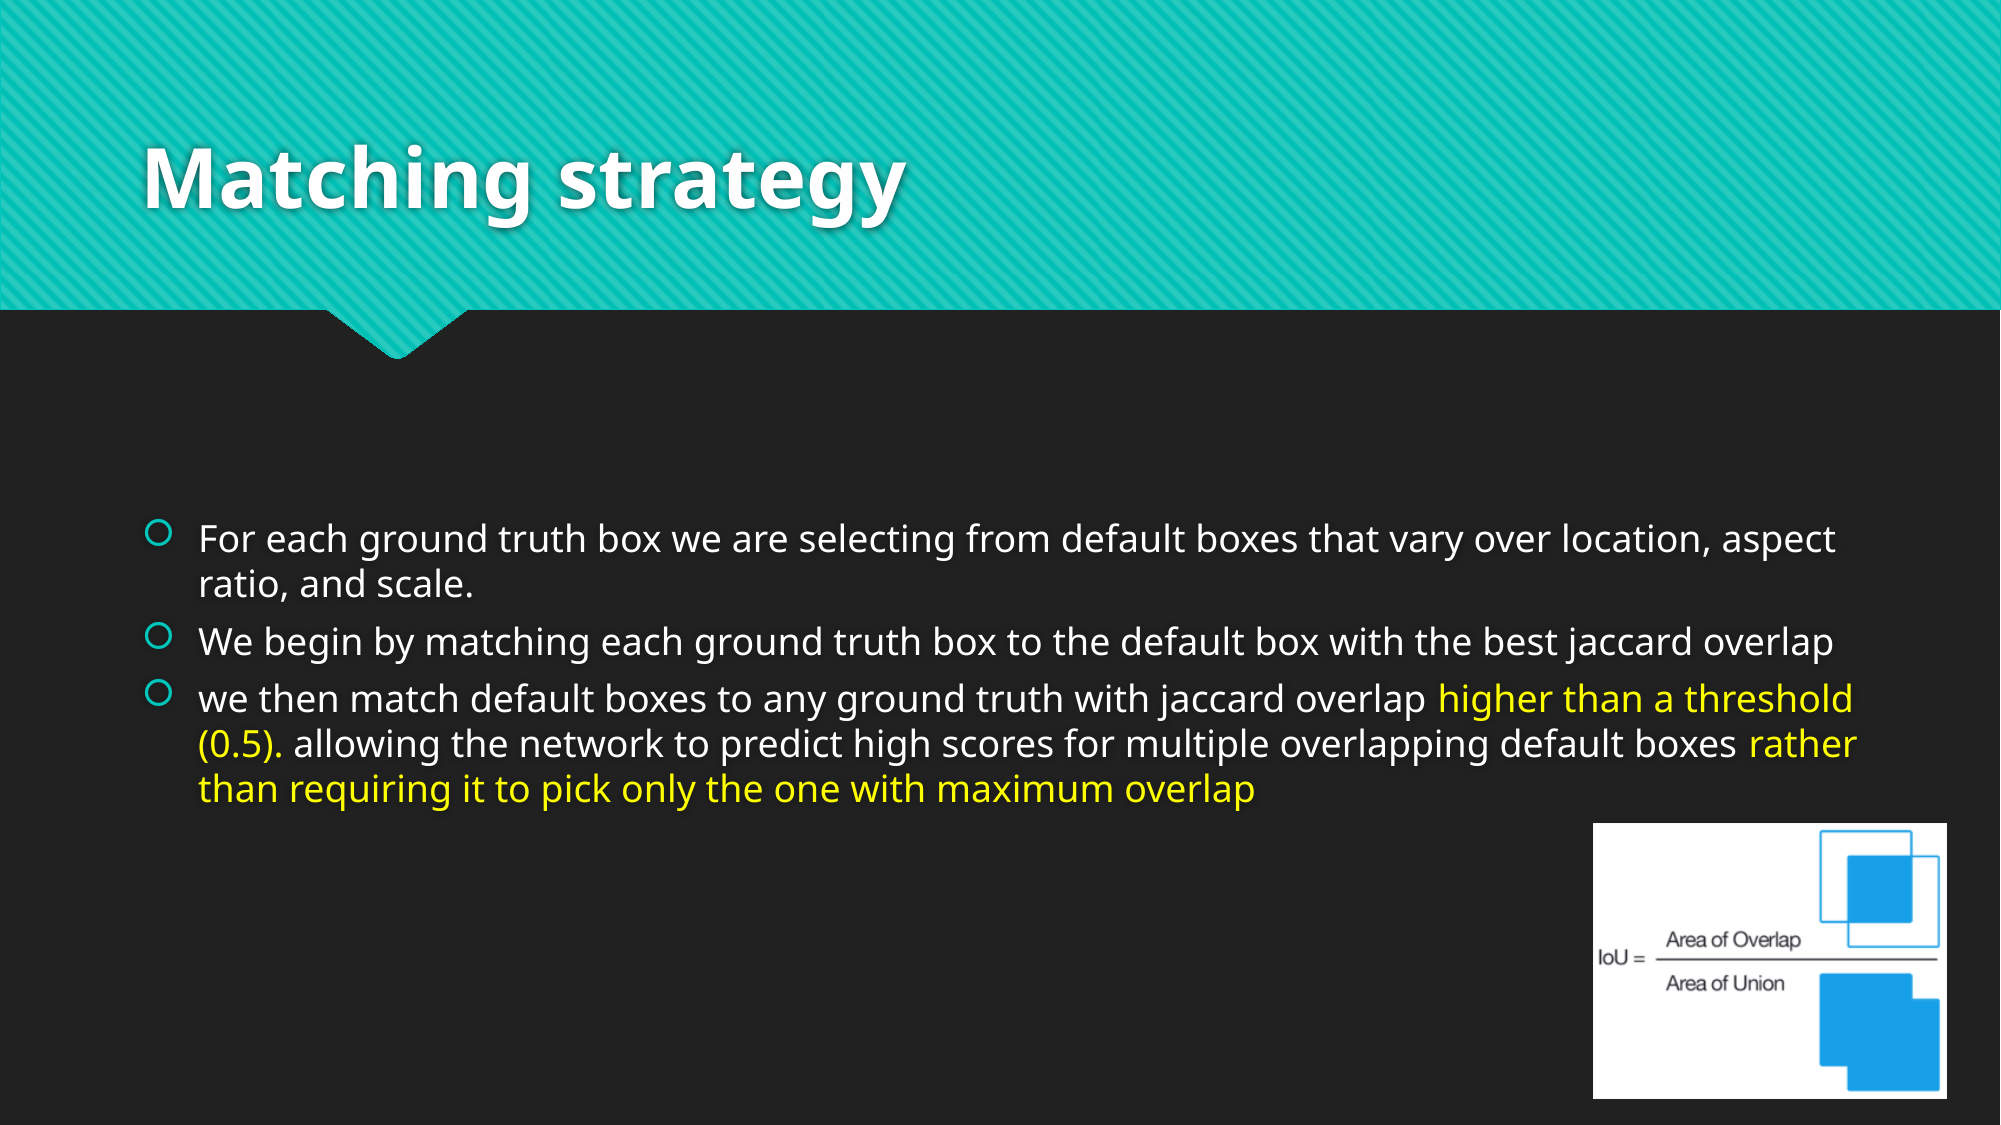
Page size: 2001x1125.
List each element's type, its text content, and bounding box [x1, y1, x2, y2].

title Matching strategy [132, 72, 1868, 234]
picture [1593, 823, 1947, 1099]
list For each ground truth box we are selecting from default boxes that vary over location, aspect ratio, and scale. We begin by matching each ground truth box to the default box with the best jaccard overlap we then match default boxes to any ground truth with jaccard overlap higher than a threshold (0.5). allowing the network to predict high scores for multiple overlapping default boxes rather than requiring it to pick only the one with maximum overlap [133, 364, 1867, 962]
picture [1, 0, 2000, 358]
